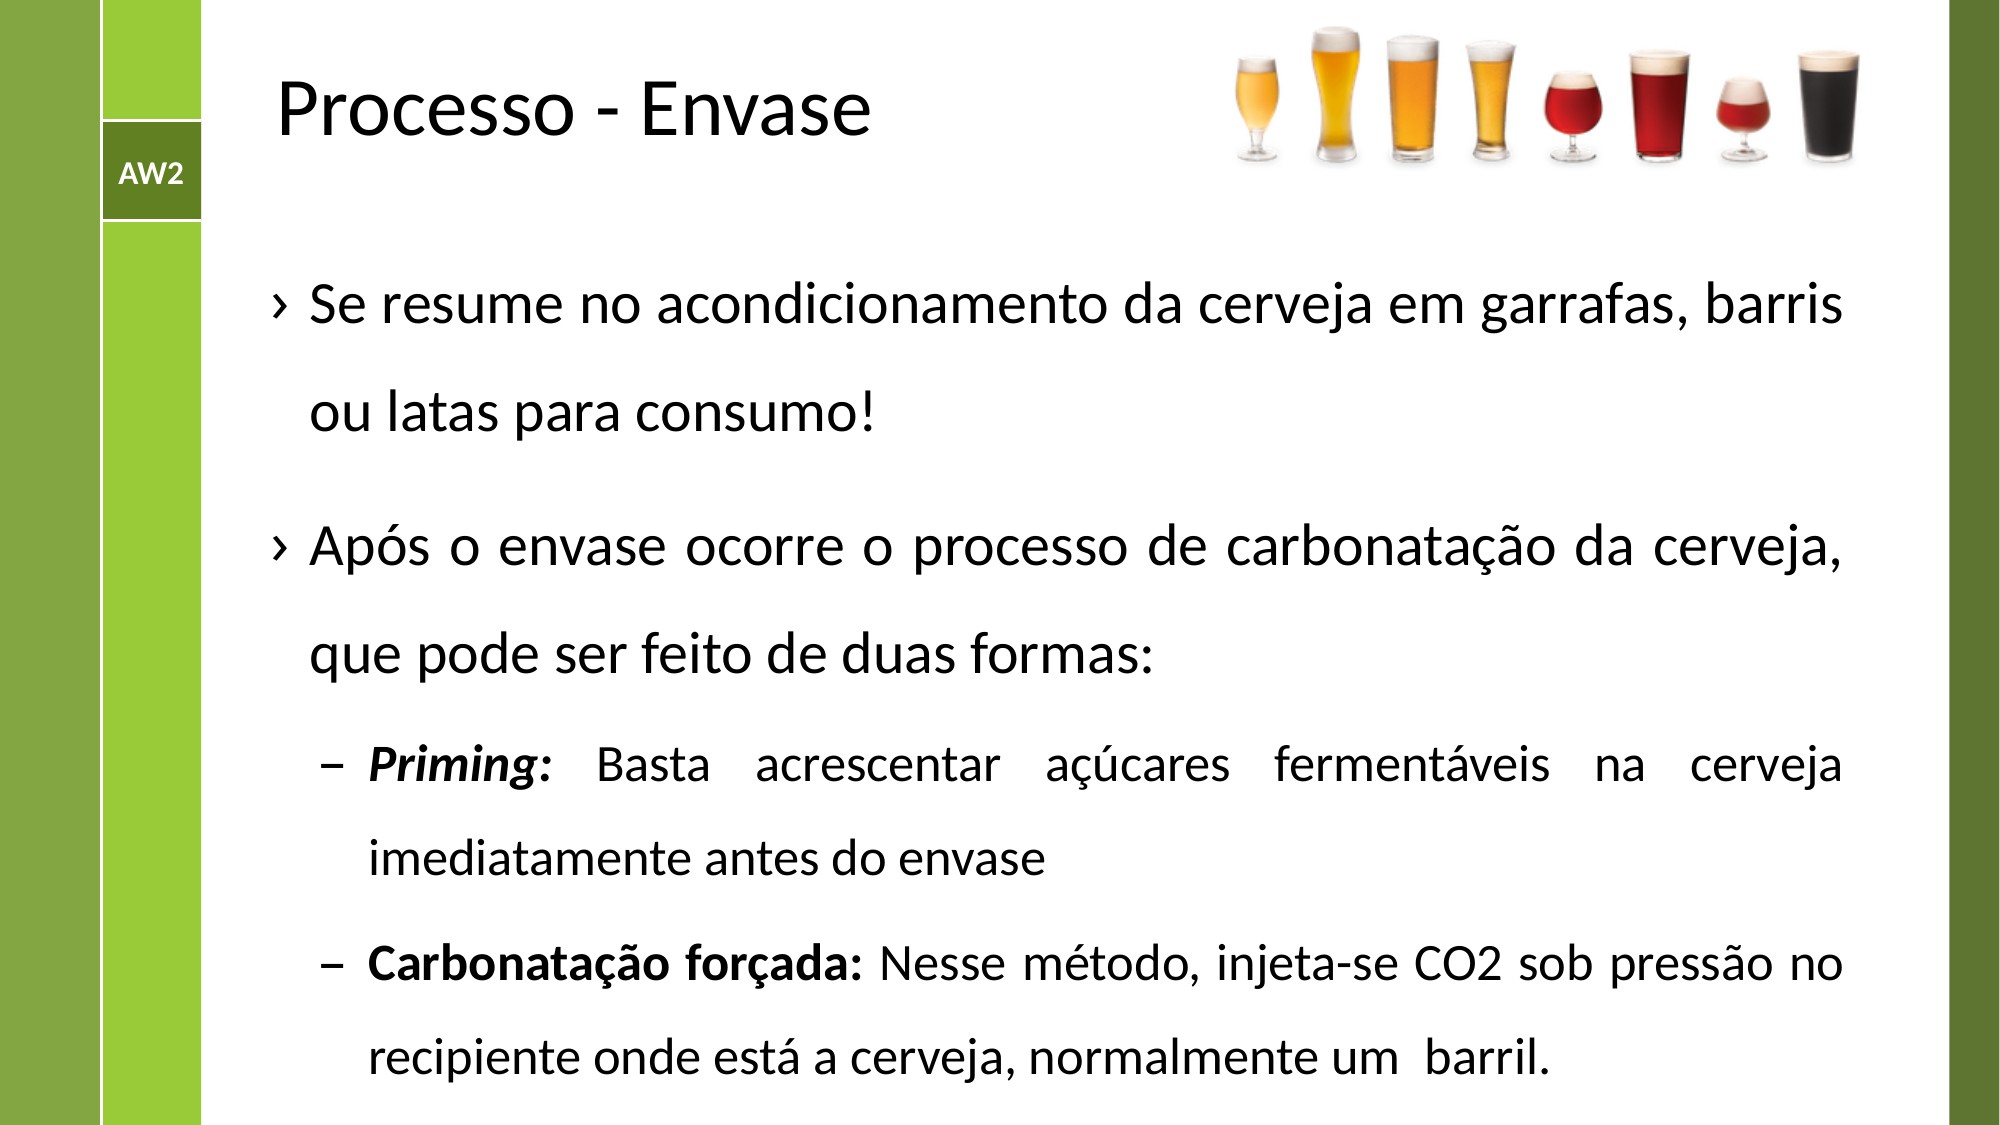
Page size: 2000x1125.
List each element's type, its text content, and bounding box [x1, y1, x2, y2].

picture [1224, 19, 1869, 177]
title Processo - Envase [261, 29, 1867, 161]
list Se resume no acondicionamento da cerveja em garrafas, barris ou latas para consumo! Após o envase ocorre o processo de carbonatação da cerveja, que pode ser feito de duas formas: Priming: Basta acrescentar açúcares fermentáveis na cerveja imediatamente antes do envase Carbonatação forçada: Nesse método, injeta-se CO2 sob pressão no recipiente onde está a cerveja, normalmente um barril. [255, 219, 1861, 1106]
